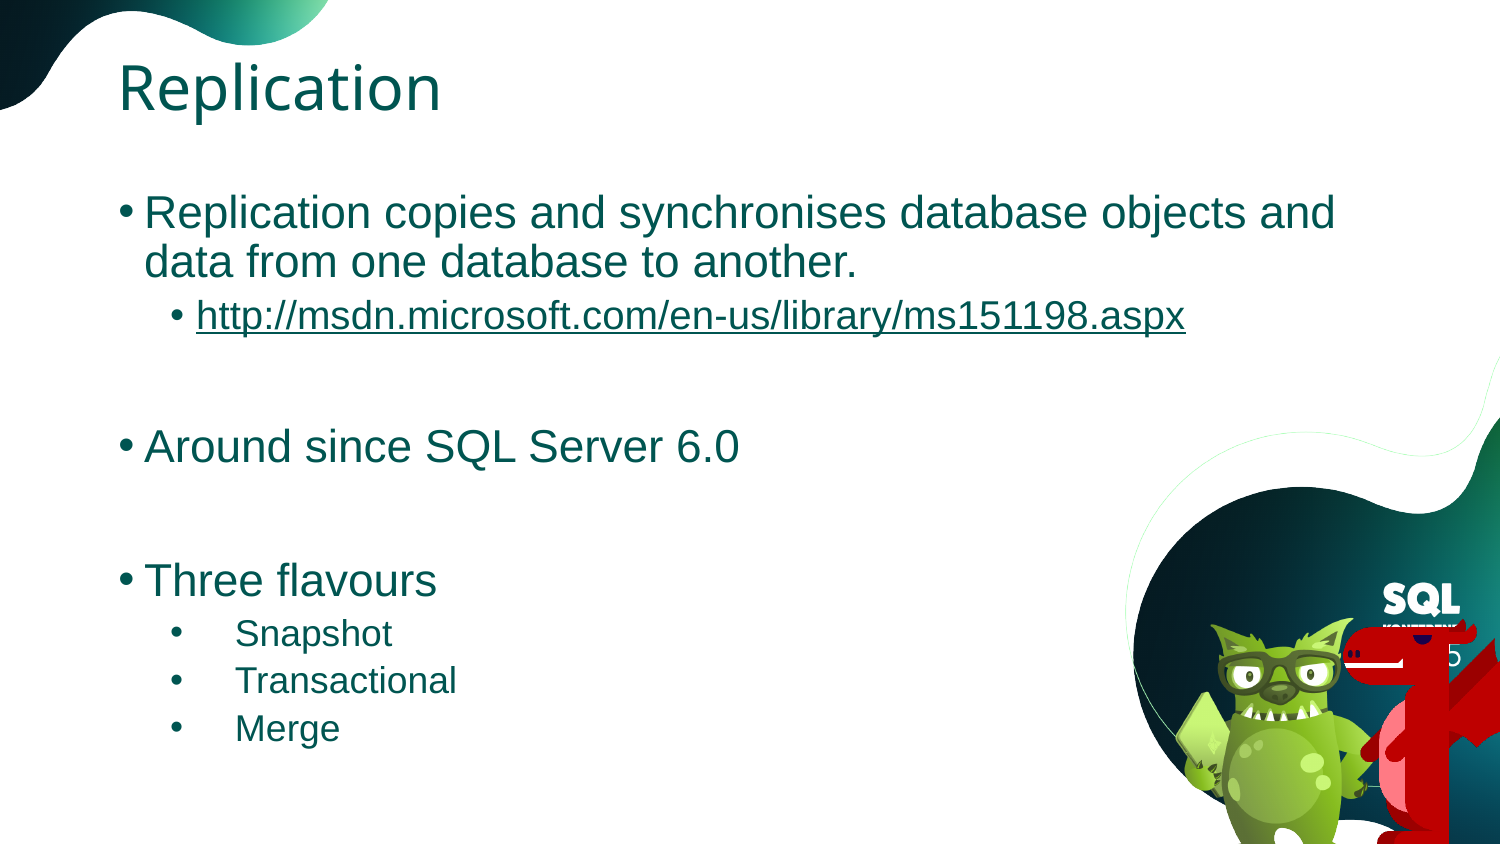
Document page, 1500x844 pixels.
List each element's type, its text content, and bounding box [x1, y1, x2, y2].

title Replication [103, 39, 1397, 141]
list Replication copies and synchronises database objects and data from one database to another. http://msdn.microsoft.com/en-us/library/ms151198.aspx Around since SQL Server 6.0 Three flavours Snapshot Transactional Merge [103, 181, 1398, 760]
picture [0, 0, 1500, 844]
